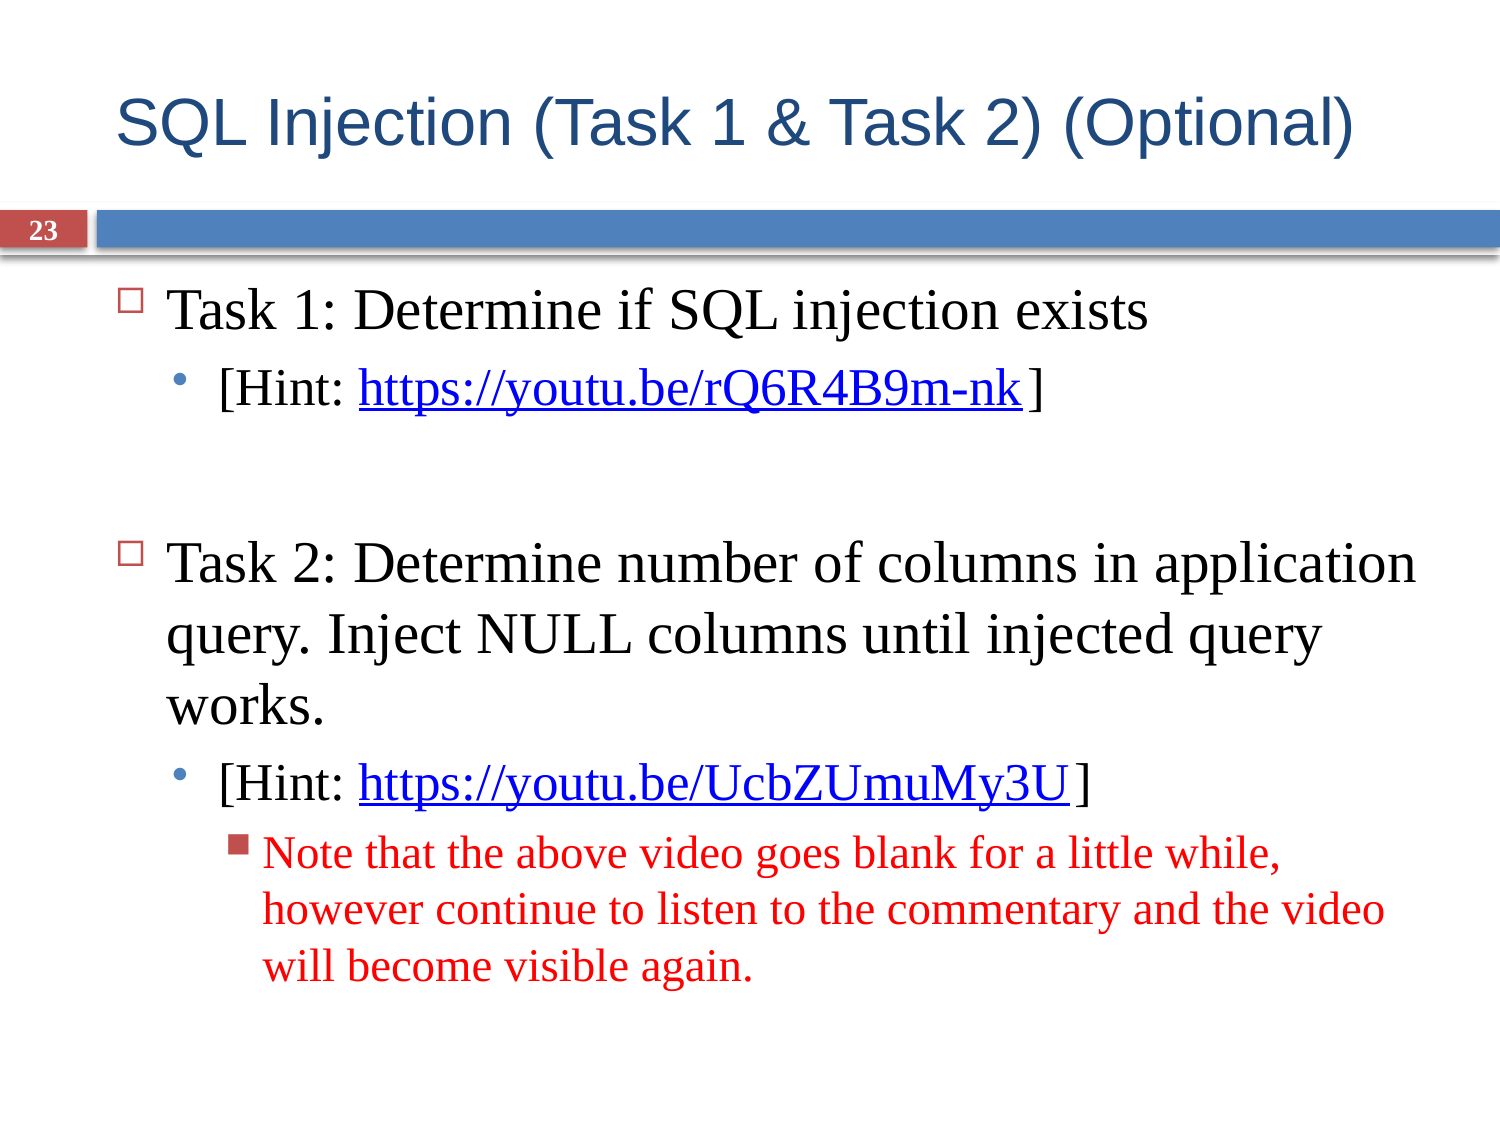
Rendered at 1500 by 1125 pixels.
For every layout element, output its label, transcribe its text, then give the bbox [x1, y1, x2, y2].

list Task 1: Determine if SQL injection exists [Hint: https://youtu.be/rQ6R4B9m-nk] Task 2: Determine number of columns in application query. Inject NULL columns until injected query works. [Hint: https://youtu.be/UcbZUmuMy3U] Note that the above video goes blank for a little while, however continue to listen to the commentary and the video will become visible again. [100, 262, 1438, 1000]
slide_number 23 [0, 208, 88, 249]
title SQL Injection (Task 1 & Task 2) (Optional) [100, 37, 1438, 200]
